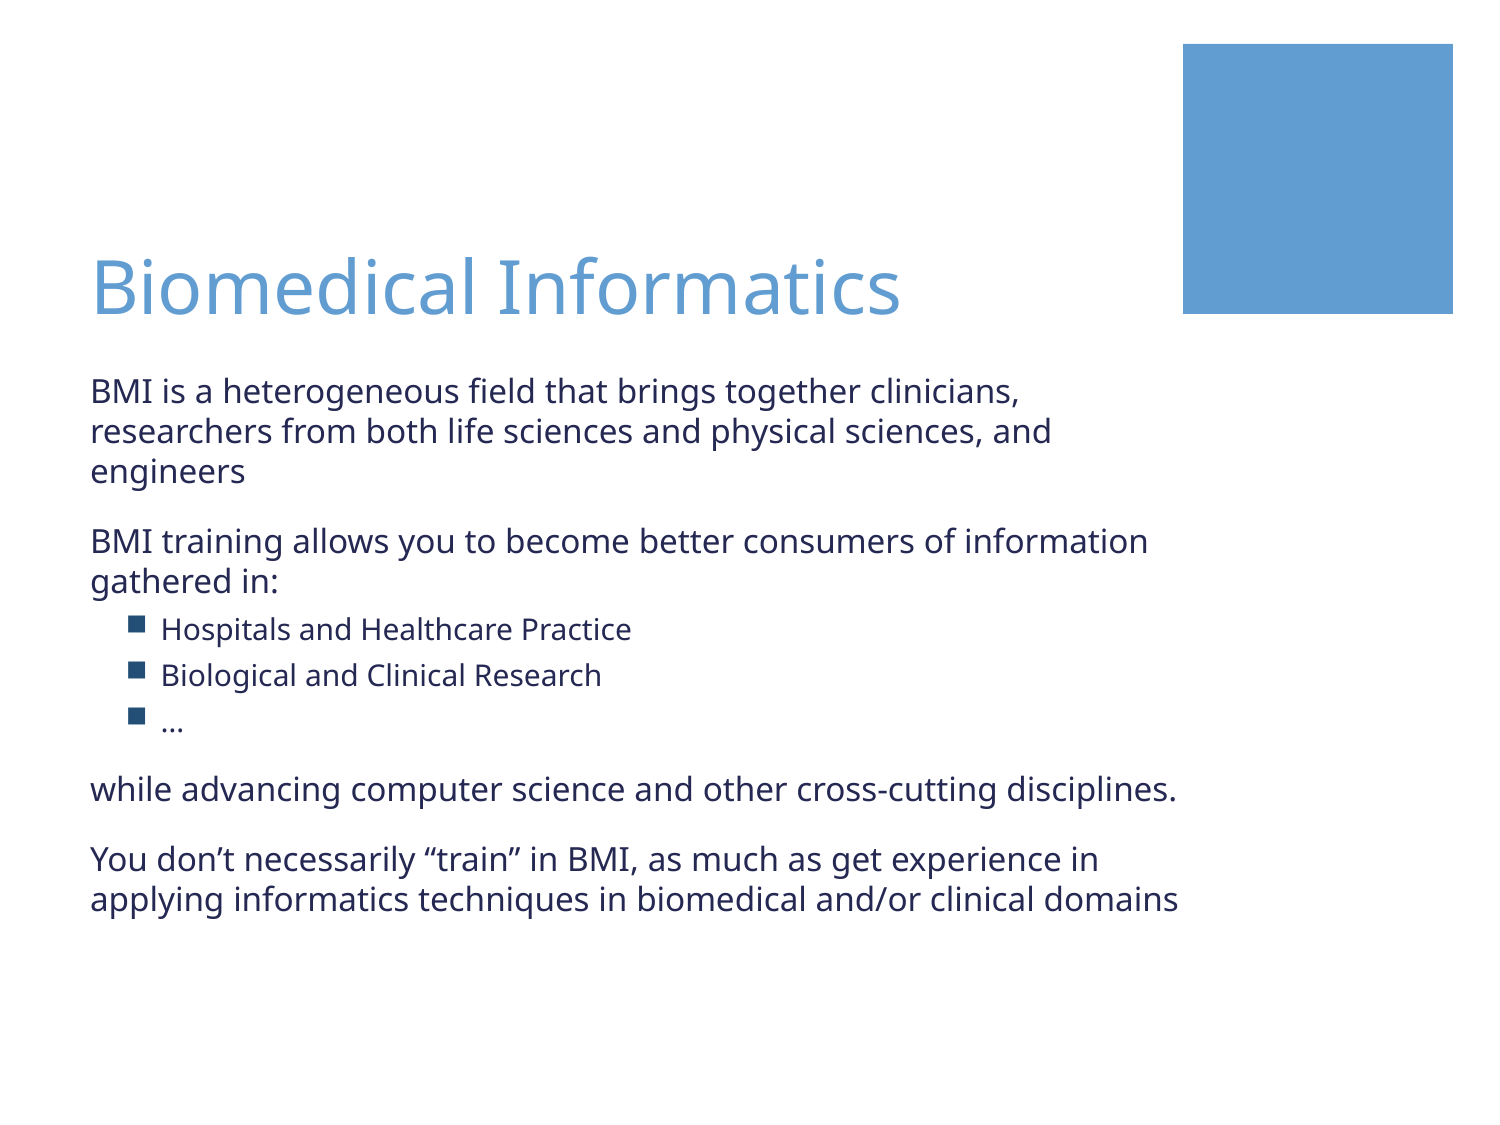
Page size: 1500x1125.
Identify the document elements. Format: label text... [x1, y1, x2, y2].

list BMI is a heterogeneous field that brings together clinicians, researchers from both life sciences and physical sciences, and engineers BMI training allows you to become better consumers of information gathered in: Hospitals and Healthcare Practice Biological and Clinical Research … while advancing computer science and other cross-cutting disciplines. You don’t necessarily “train” in BMI, as much as get experience in applying informatics techniques in biomedical and/or clinical domains [75, 362, 1206, 1005]
title Biomedical Informatics [75, 149, 1143, 338]
